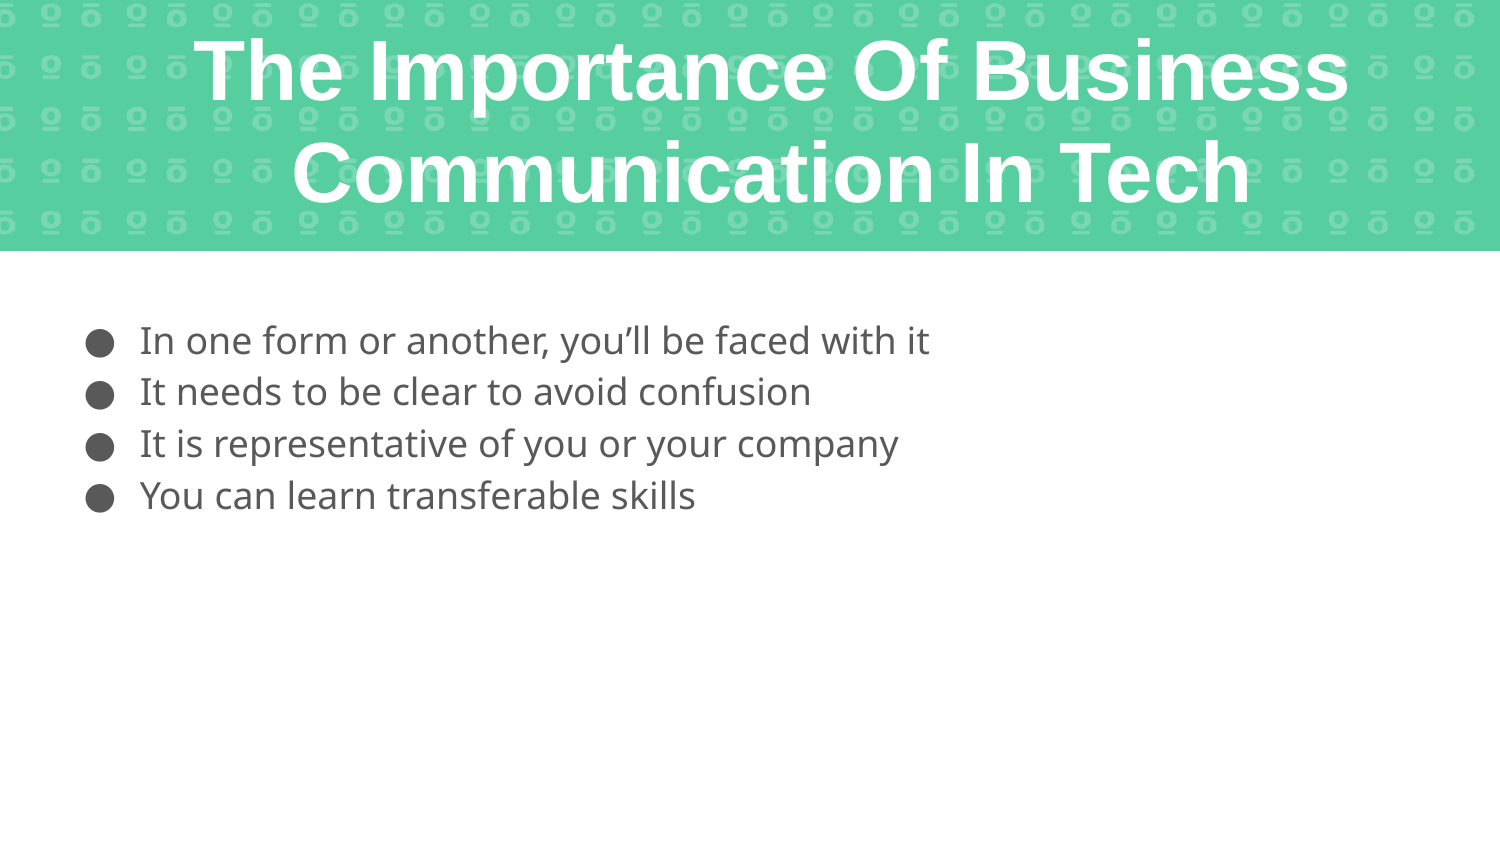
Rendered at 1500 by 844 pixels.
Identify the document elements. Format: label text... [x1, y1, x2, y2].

picture [0, 0, 1500, 414]
text_box In one form or another, you’ll be faced with it It needs to be clear to avoid confusion It is representative of you or your company You can learn transferable skills [49, 423, 1423, 828]
